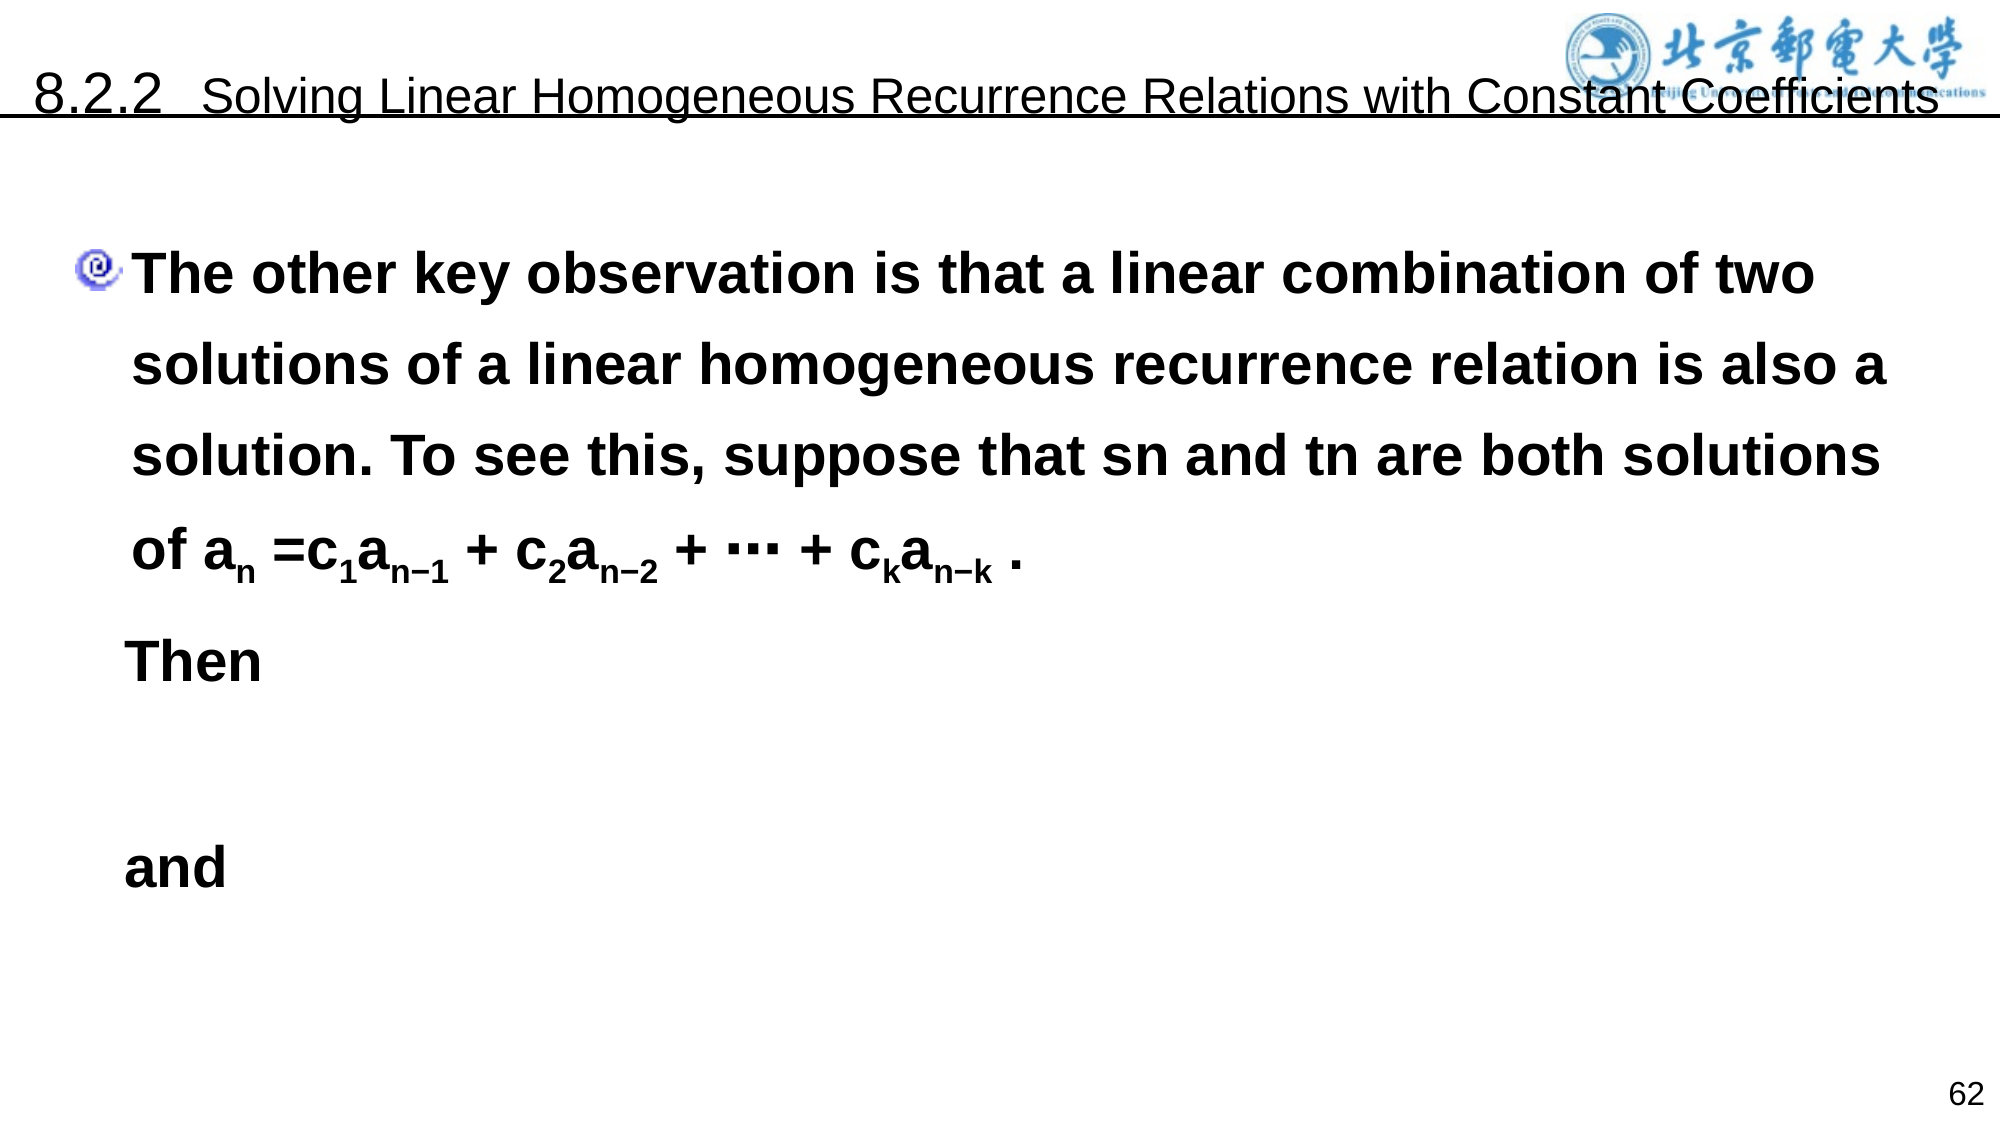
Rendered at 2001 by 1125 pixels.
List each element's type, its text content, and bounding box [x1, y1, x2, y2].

text_box 8.2.2 Solving Linear Homogeneous Recurrence Relations with Constant Coefficients [19, 0, 2000, 135]
picture [75, 249, 123, 291]
